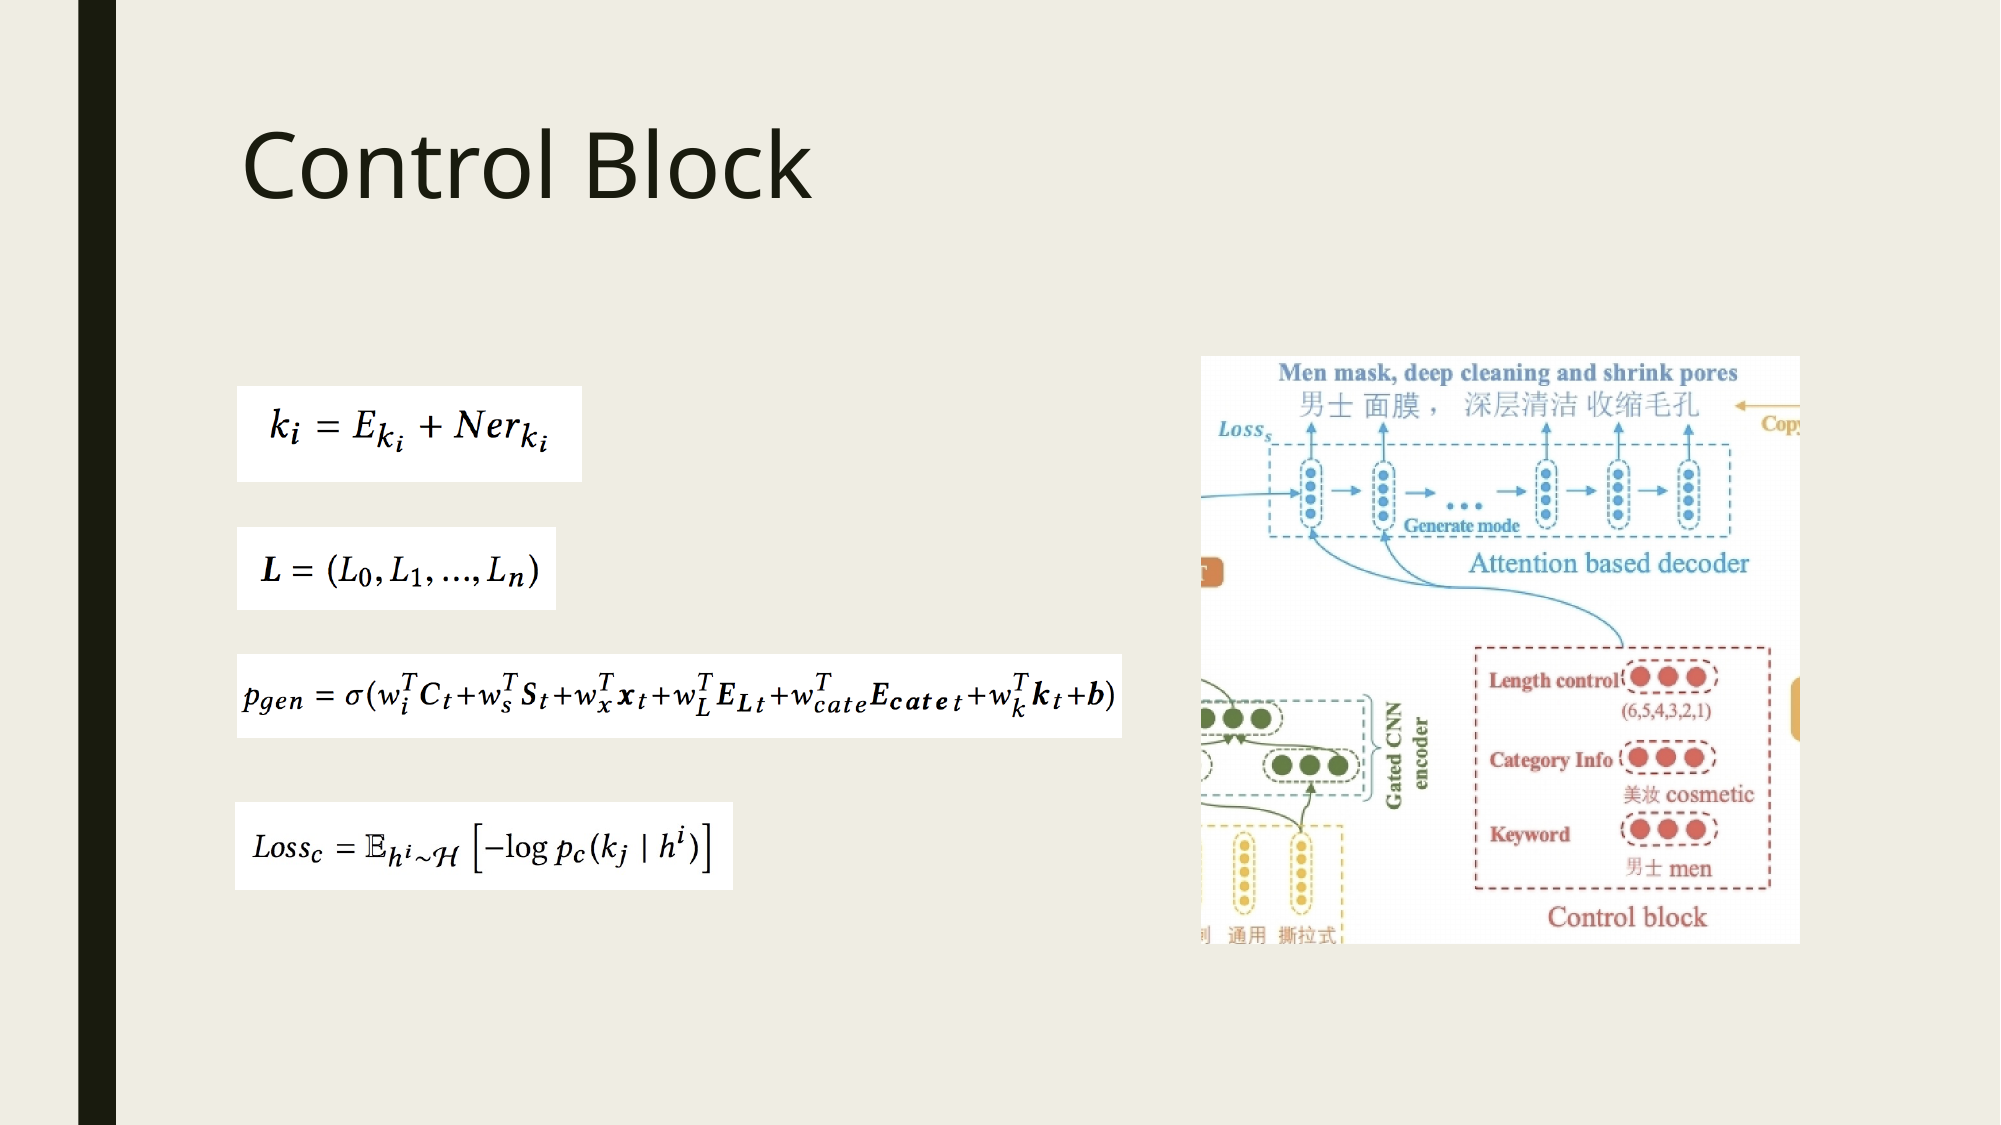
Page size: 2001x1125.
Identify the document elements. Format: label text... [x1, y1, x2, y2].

picture [237, 527, 556, 610]
title Control Block [225, 112, 1800, 357]
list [1201, 356, 1800, 944]
picture [237, 654, 1122, 738]
picture [235, 802, 733, 890]
picture [237, 386, 583, 482]
